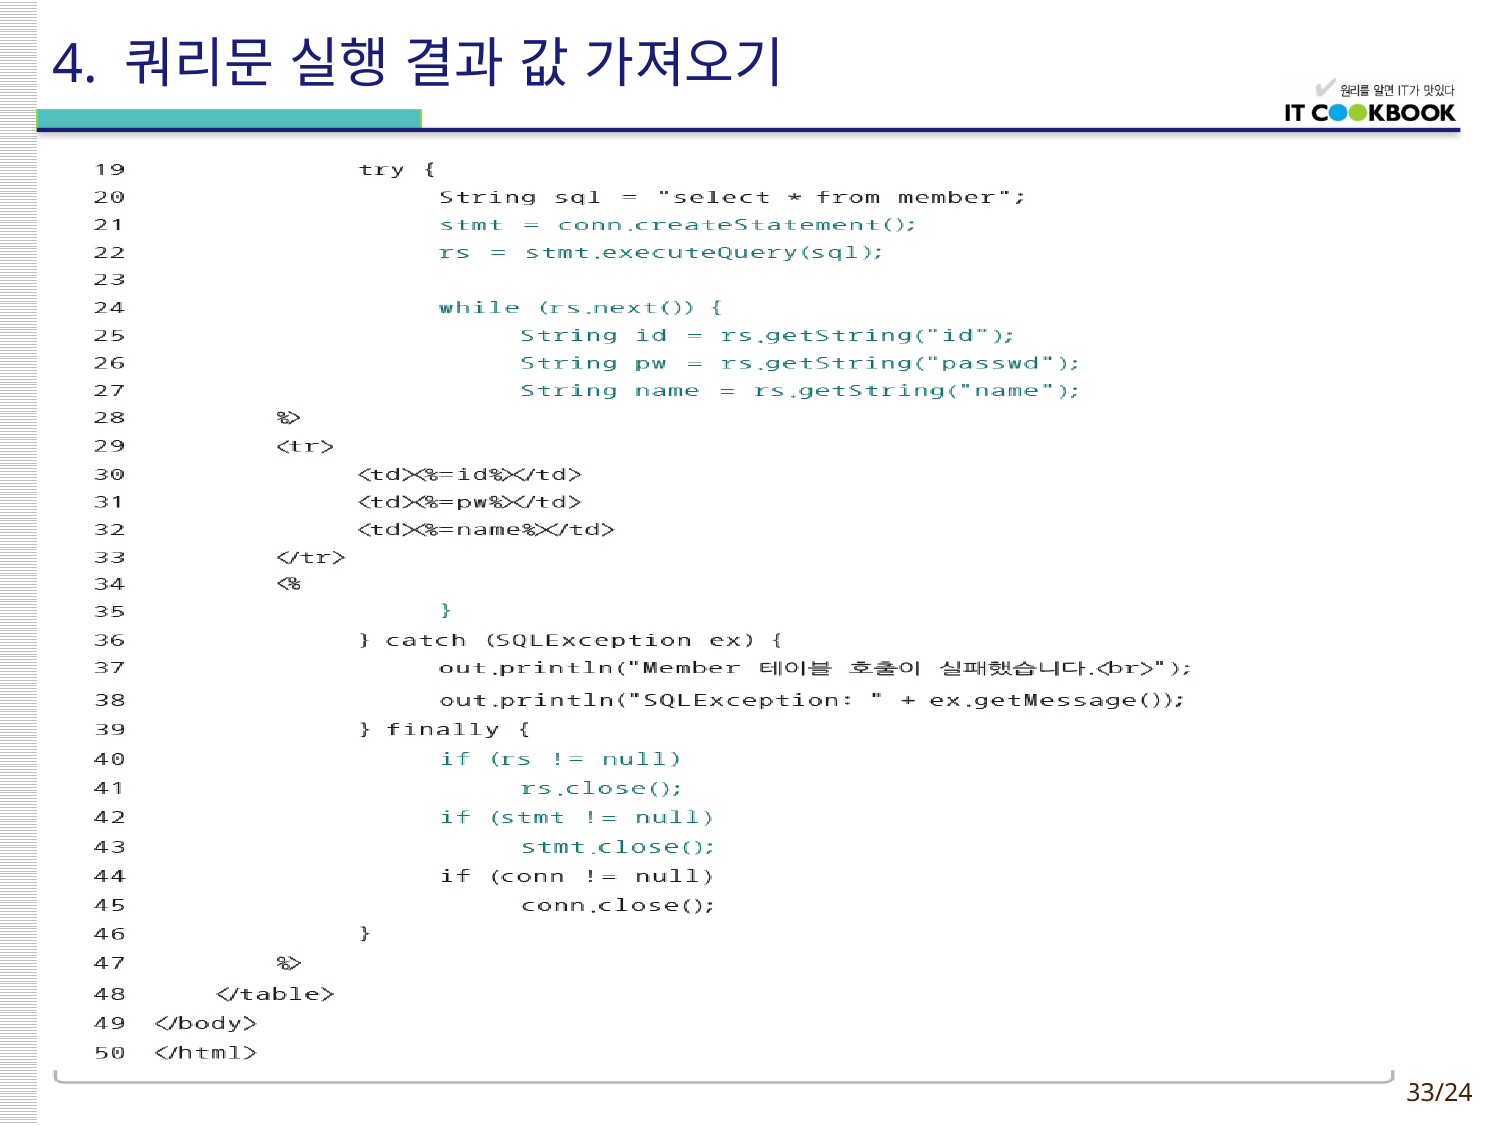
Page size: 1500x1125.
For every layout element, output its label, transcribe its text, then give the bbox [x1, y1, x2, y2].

picture [1281, 75, 1459, 123]
title 4. 쿼리문 실행 결과 값 가져오기 [37, 13, 1278, 109]
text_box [36, 154, 1410, 1091]
